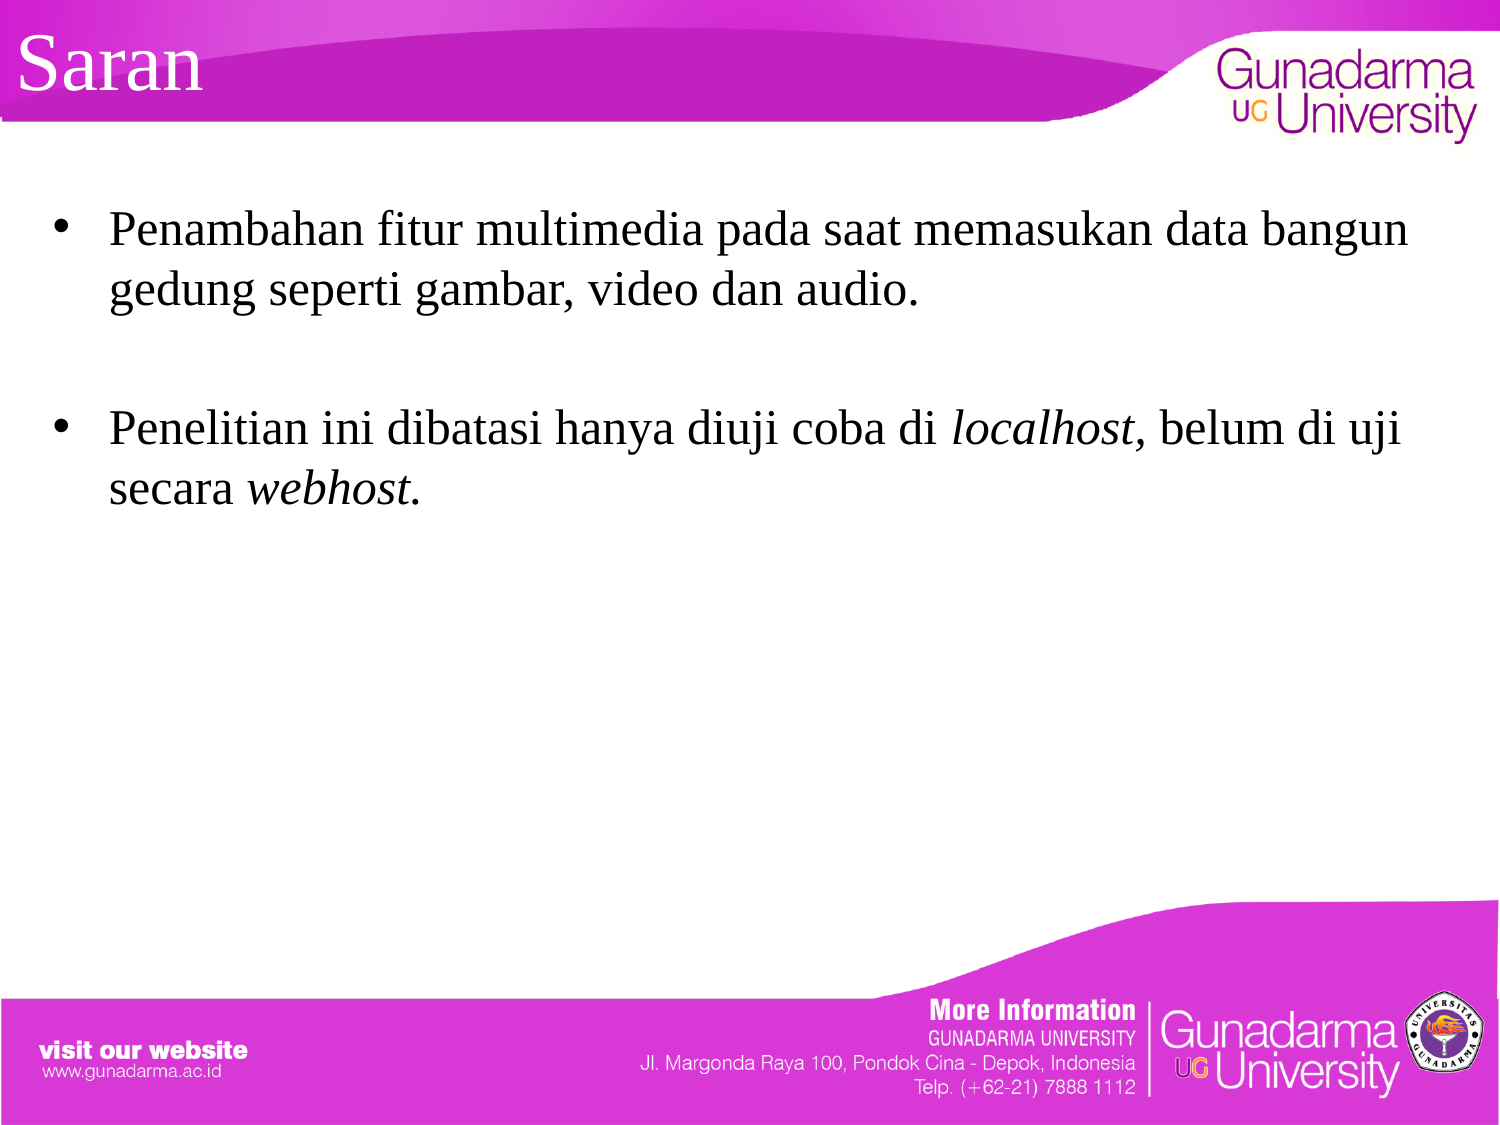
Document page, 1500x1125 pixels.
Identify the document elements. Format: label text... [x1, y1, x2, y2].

title Saran [0, 0, 1113, 138]
picture [0, 0, 1500, 213]
list Penambahan fitur multimedia pada saat memasukan data bangun gedung seperti gambar, video dan audio. Penelitian ini dibatasi hanya diuji coba di localhost, belum di uji secara webhost. [37, 187, 1450, 975]
picture [0, 899, 1500, 1125]
